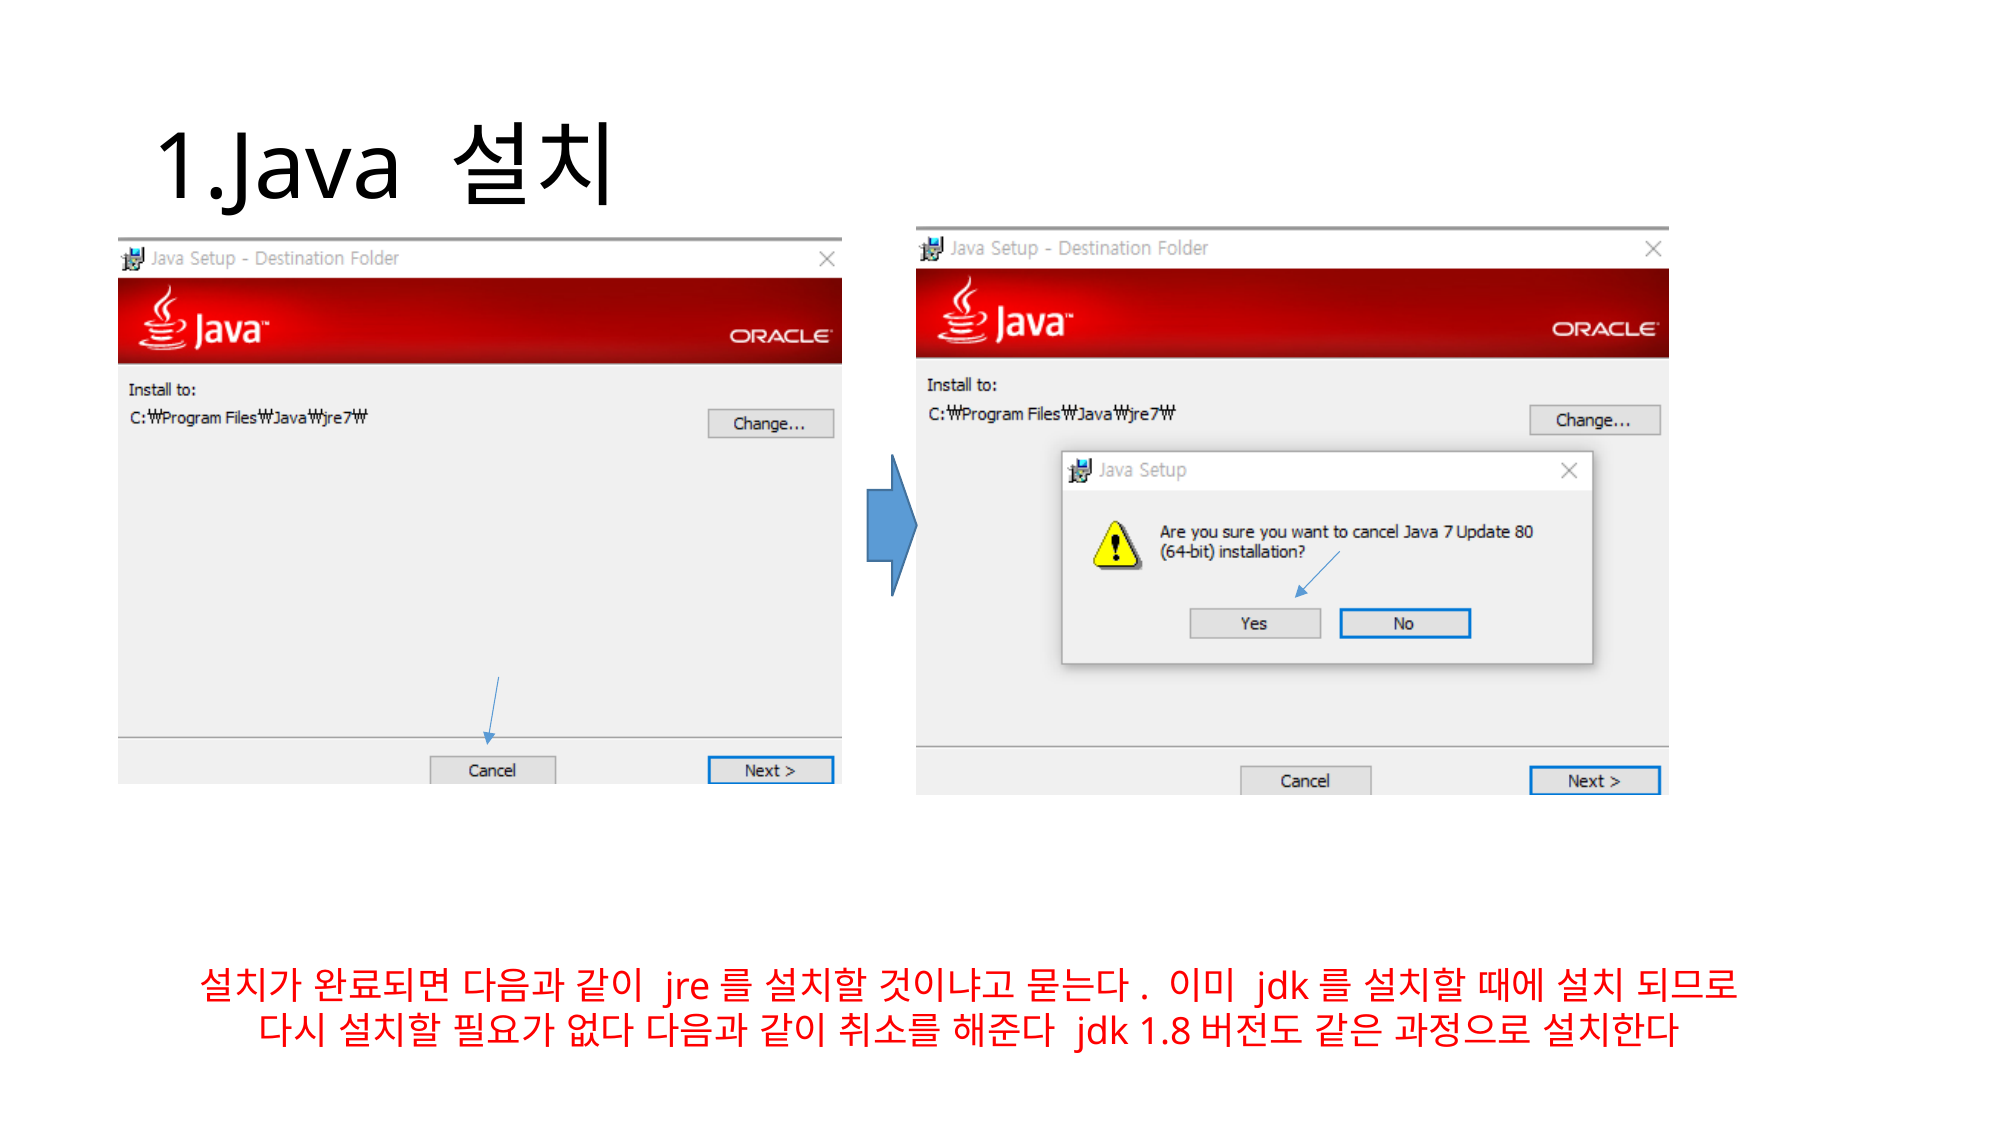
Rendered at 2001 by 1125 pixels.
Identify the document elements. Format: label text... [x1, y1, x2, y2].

picture [916, 226, 1669, 795]
title 1.Java 설치 [137, 59, 1863, 278]
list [118, 237, 842, 784]
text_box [1294, 551, 1340, 598]
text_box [487, 676, 499, 745]
text_box 설치가 완료되면 다음과 같이 jre를 설치할 것이냐고 묻는다. 이미 jdk를 설치할 때에 설치 되므로 다시 설치할 필요가 없다 다음과 같이 취소를 해준다 jdk 1.8버전도 같은 과정으로 설치한다 [158, 916, 1782, 1098]
text_box [866, 454, 916, 597]
